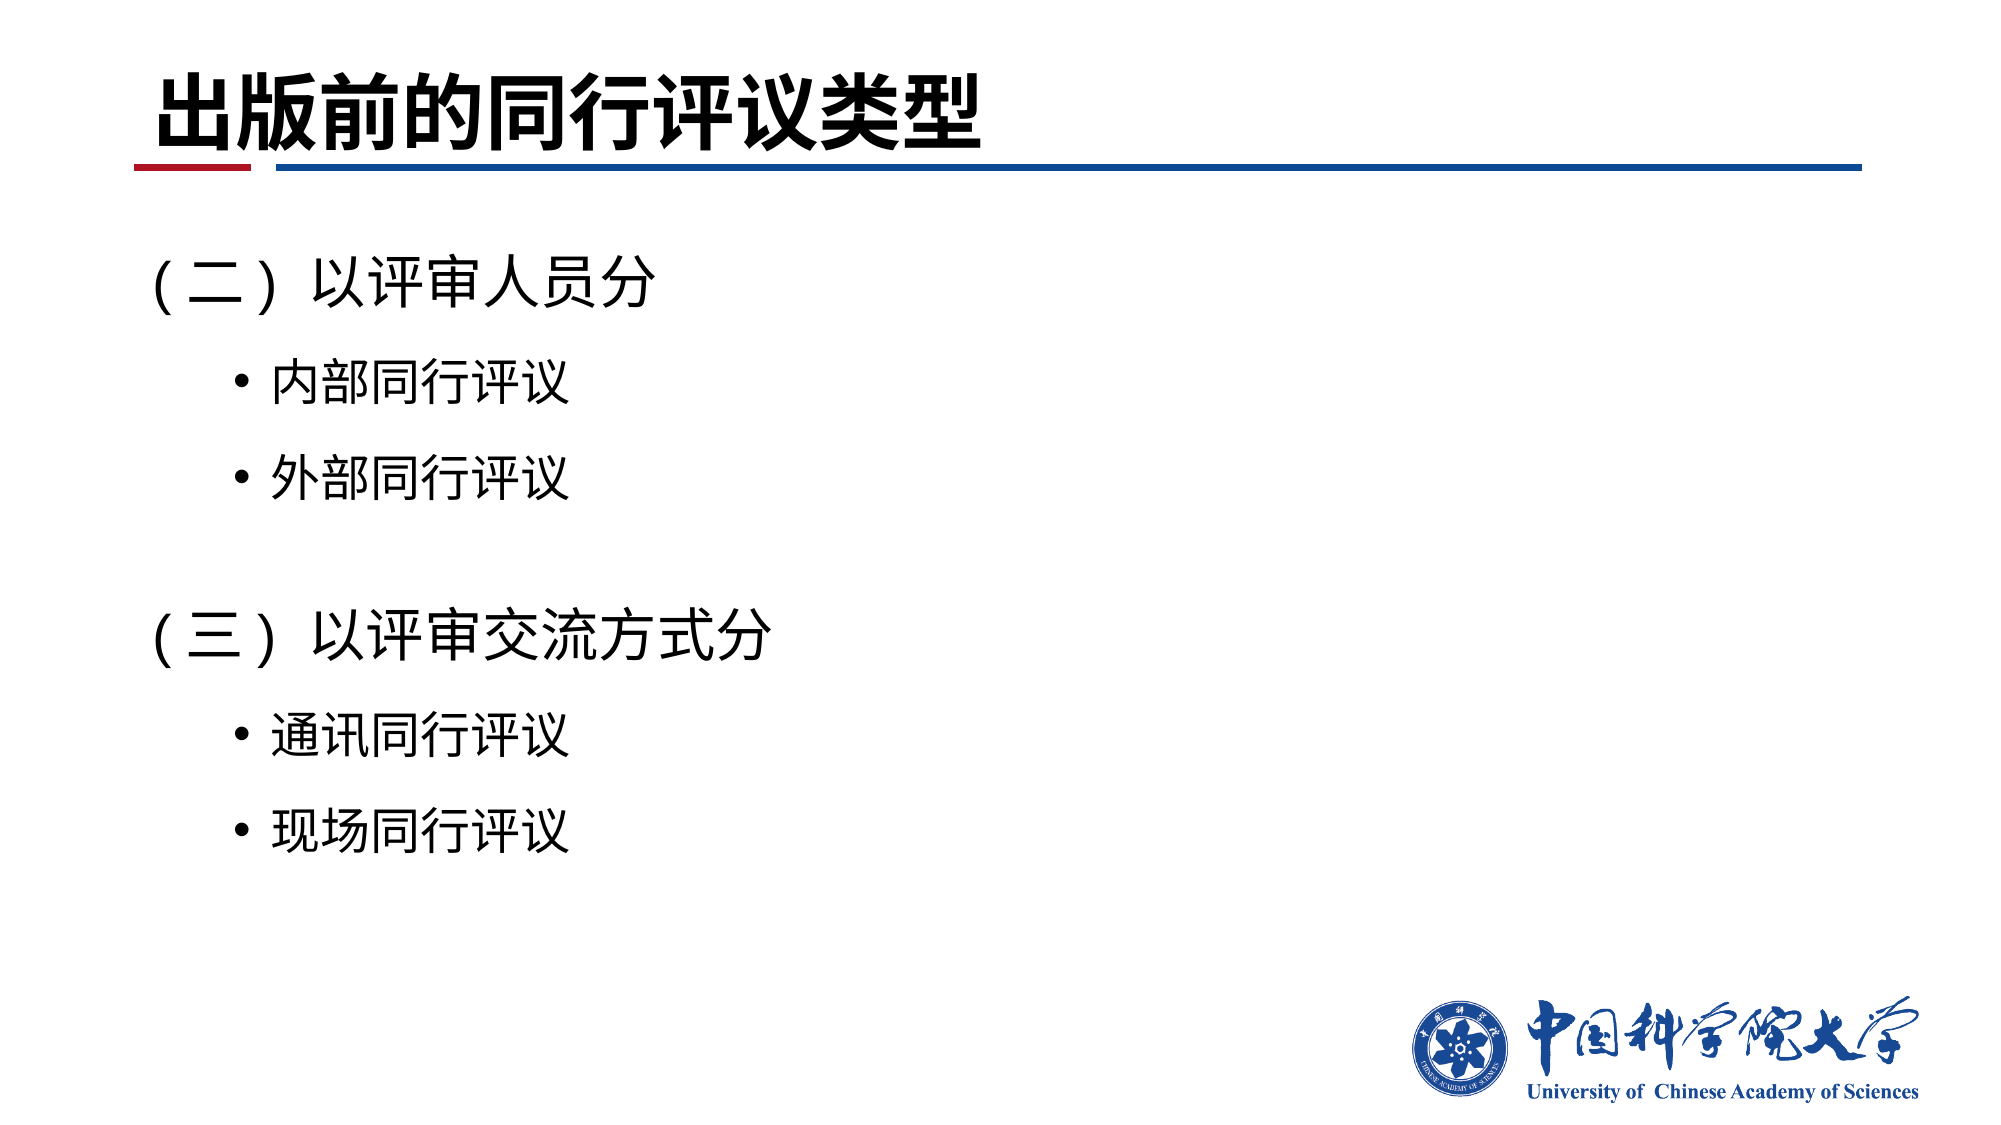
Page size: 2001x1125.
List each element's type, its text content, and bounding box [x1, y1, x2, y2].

list (二) 以评审人员分 内部同行评议 外部同行评议 [137, 219, 1164, 573]
title 出版前的同行评议类型 [137, 0, 1863, 168]
picture [1412, 996, 1919, 1103]
text_box (三) 以评审交流方式分 通讯同行评议 现场同行评议 [137, 572, 853, 998]
